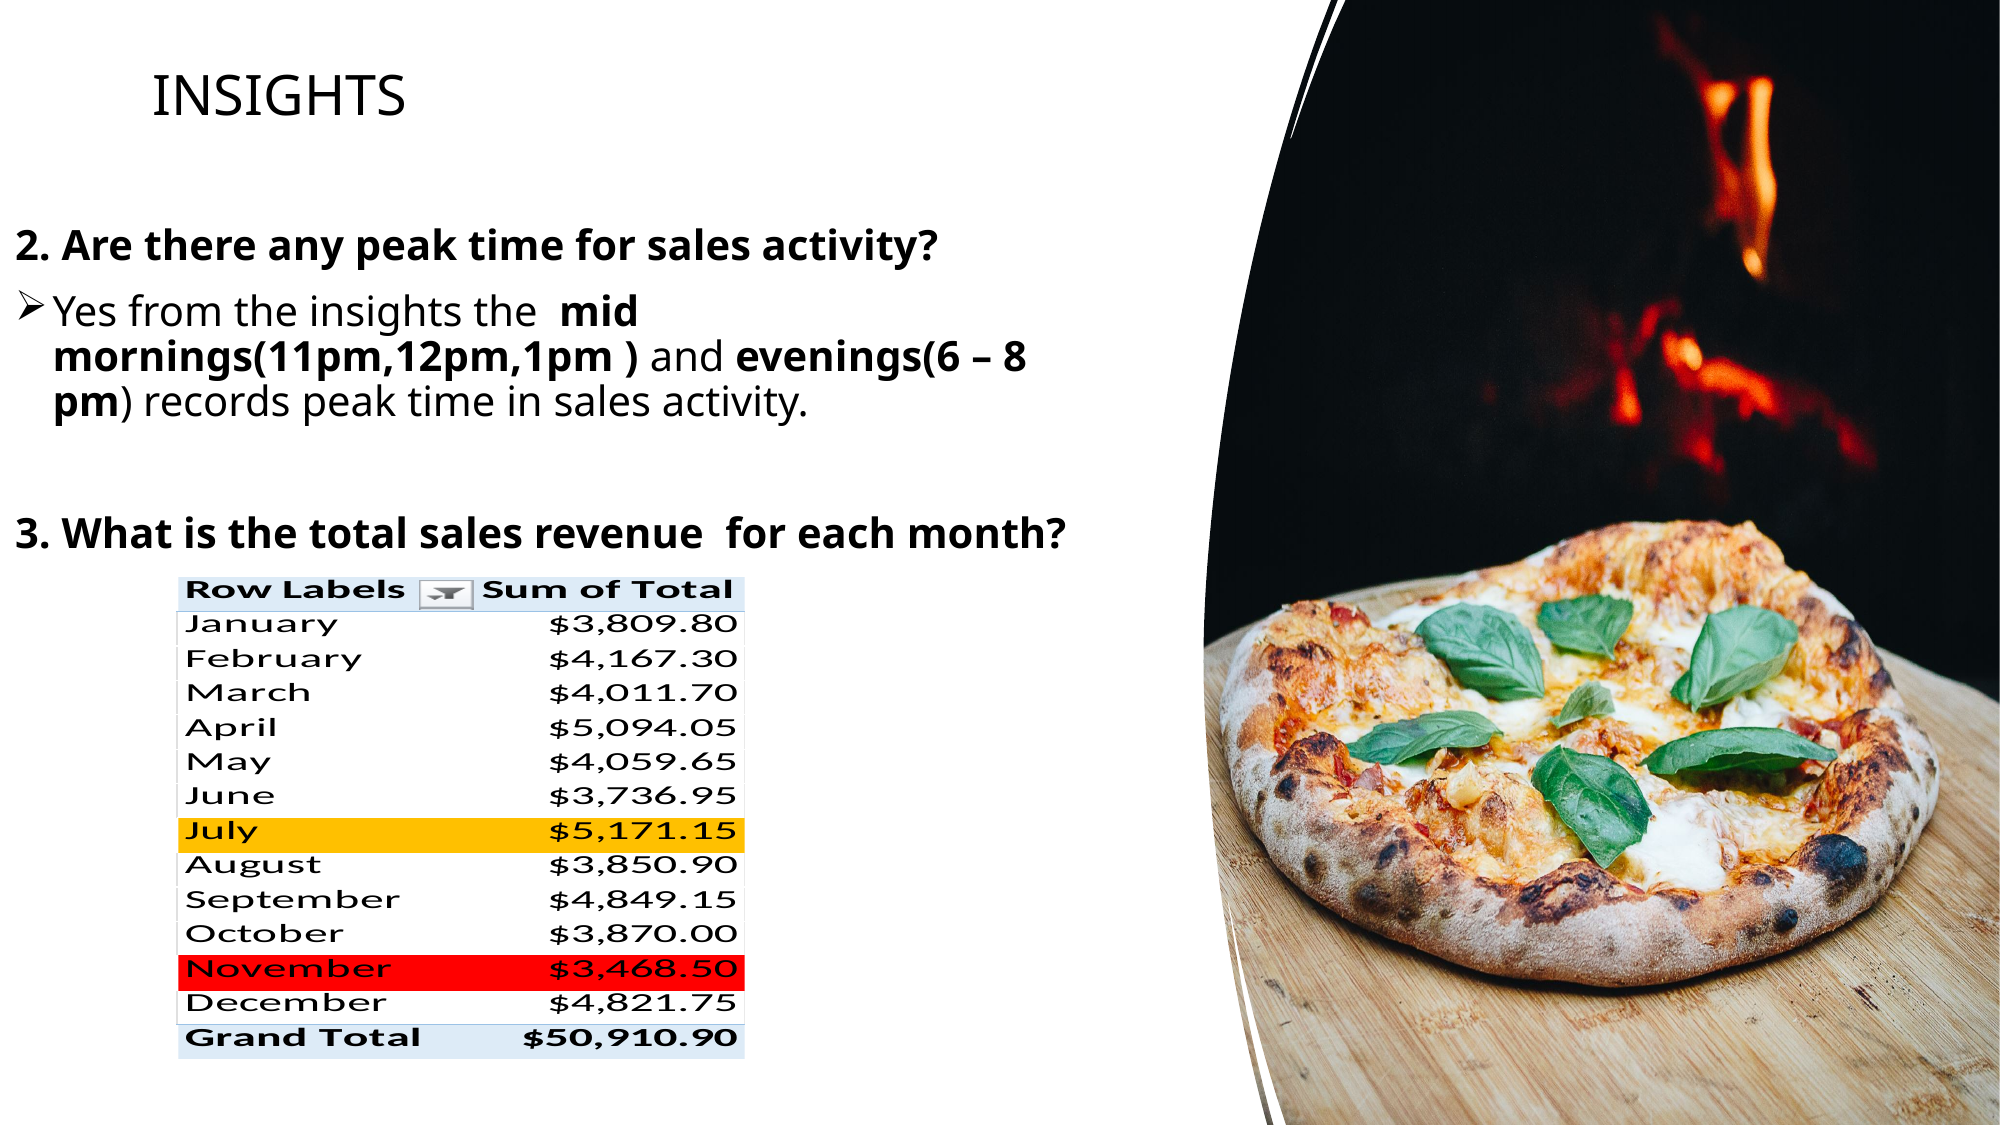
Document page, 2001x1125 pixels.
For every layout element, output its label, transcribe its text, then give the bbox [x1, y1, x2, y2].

title INSIGHTS [137, 59, 1202, 263]
picture [175, 575, 748, 1061]
picture [1202, 0, 2000, 1125]
list 2. Are there any peak time for sales activity? Yes from the insights the mid mornings(11pm,12pm,1pm ) and evenings(6 – 8 pm) records peak time in sales activity. 3. What is the total sales revenue for each month? [0, 216, 1119, 1014]
